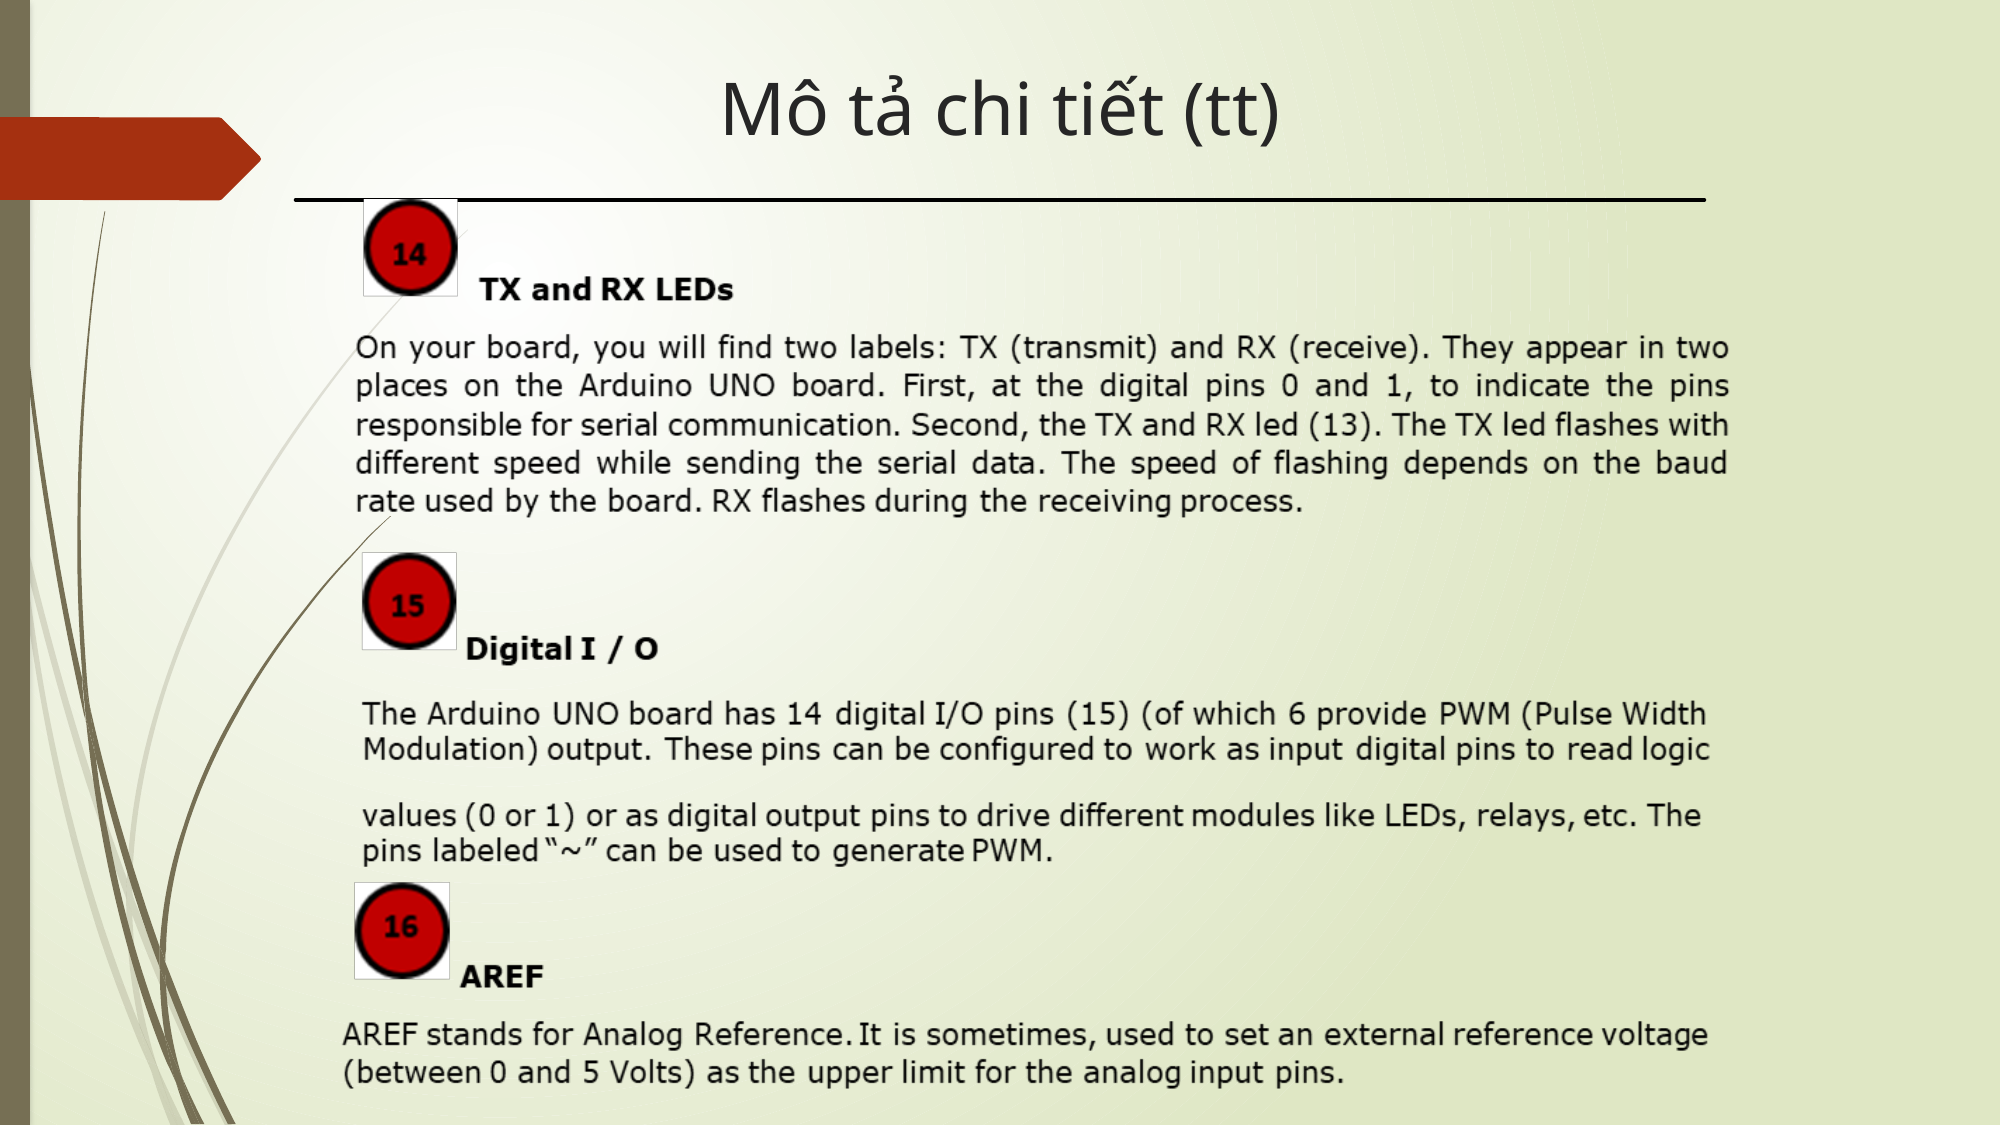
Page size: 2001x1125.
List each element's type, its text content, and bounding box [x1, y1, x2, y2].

title Mô tả chi tiết (tt) [249, 37, 1750, 175]
picture [324, 787, 1734, 1107]
picture [337, 199, 1749, 784]
